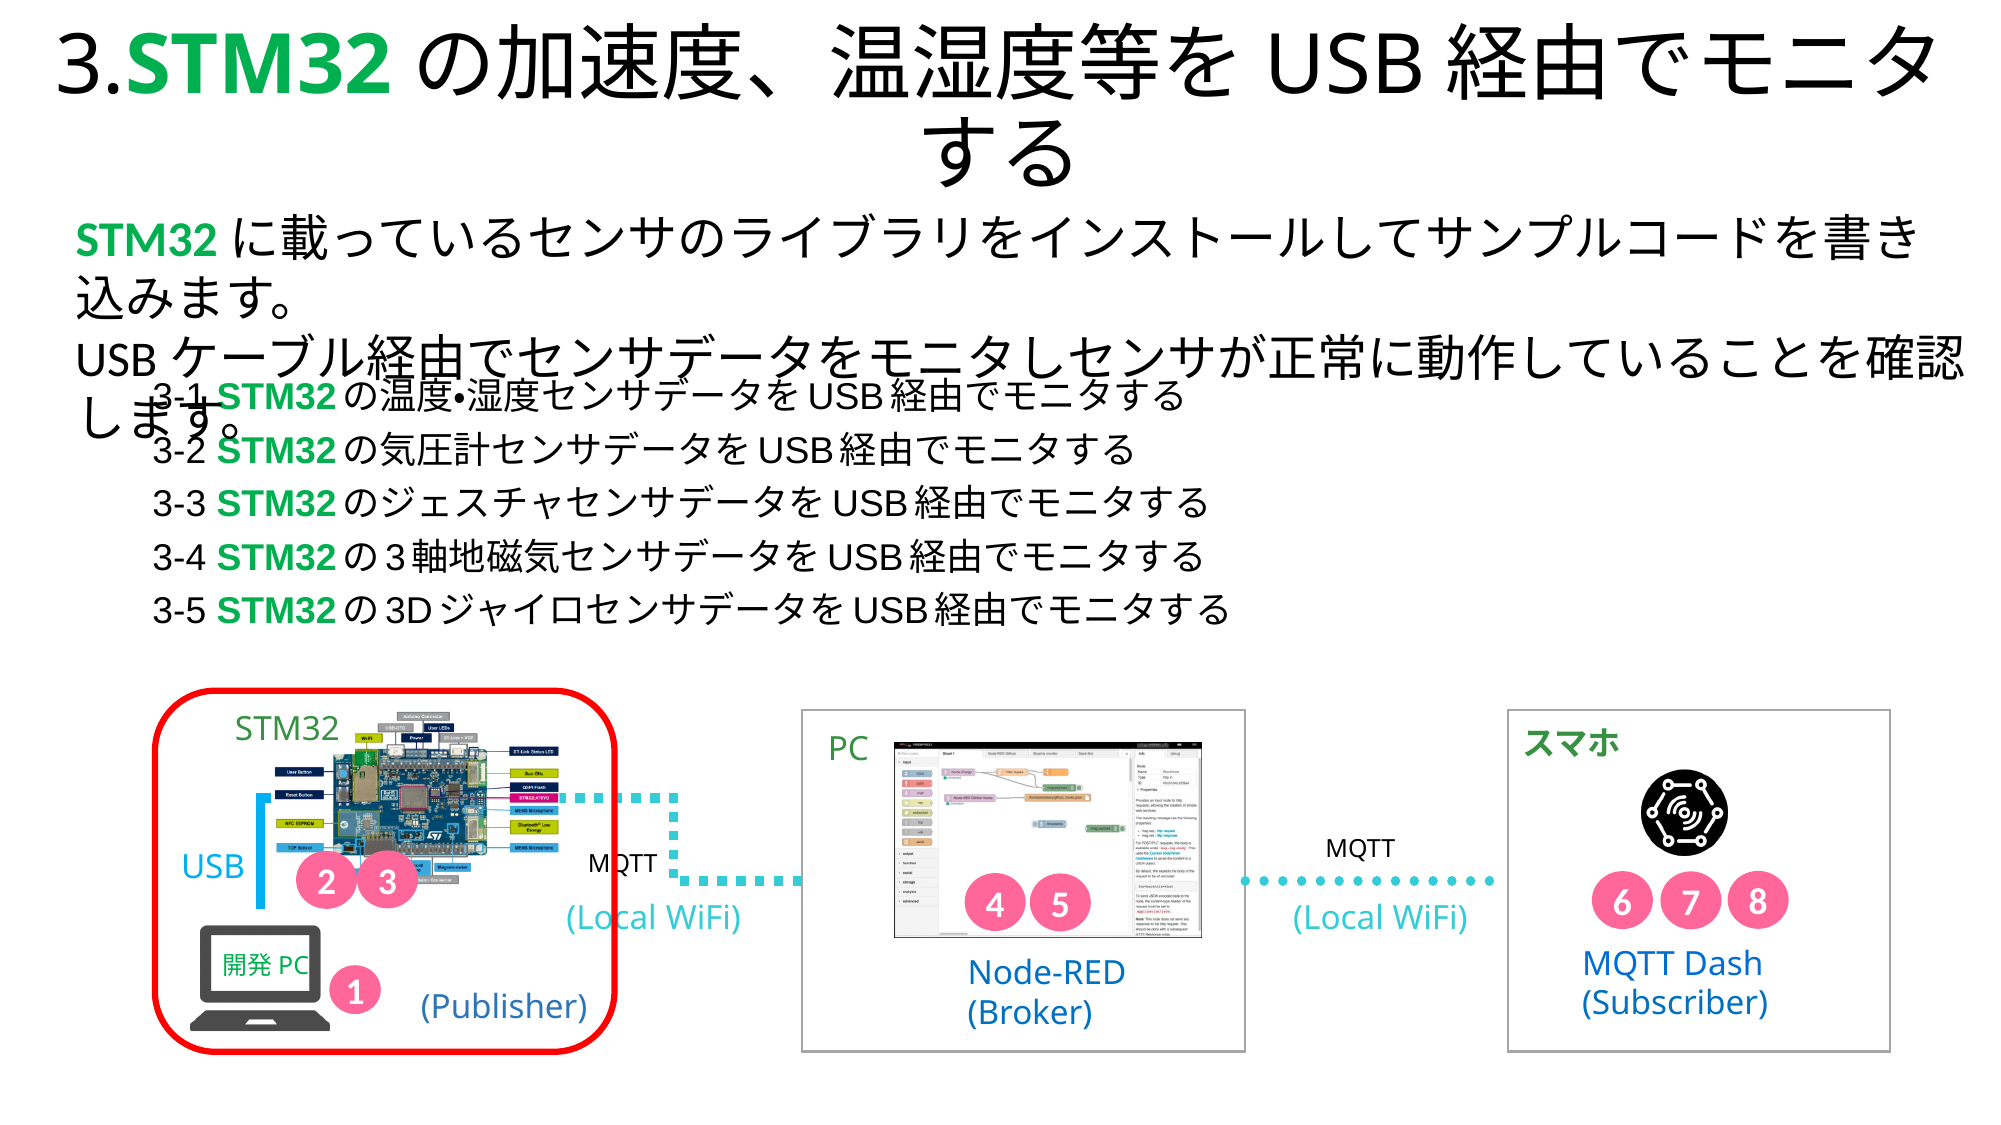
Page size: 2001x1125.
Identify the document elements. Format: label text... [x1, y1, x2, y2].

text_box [158, 699, 1891, 1052]
text_box STM32に載っているセンサのライブラリをインストールしてサンプルコードを書き込みます。 USBケーブル経由でセンサデータをモニタしセンサが正常に動作していることを確認します。 [60, 199, 1987, 455]
text_box [153, 729, 158, 1014]
text_box [182, 689, 587, 699]
title 3.STM32の加速度、温湿度等をUSB経由でモニタする [0, 2, 2000, 220]
text_box 3-1 STM32の温度・湿度センサデータをUSB経由でモニタする 3-2 STM32の気圧計センサデータをUSB経由でモニタする 3-3 STM32のジェスチャセンサデータをUSB経由でモニタする 3-4 STM32の3軸地磁気センサデータをUSB経由でモニタする 3-5 STM32の3DジャイロセンサデータをUSB経由でモニタする [137, 455, 1863, 642]
